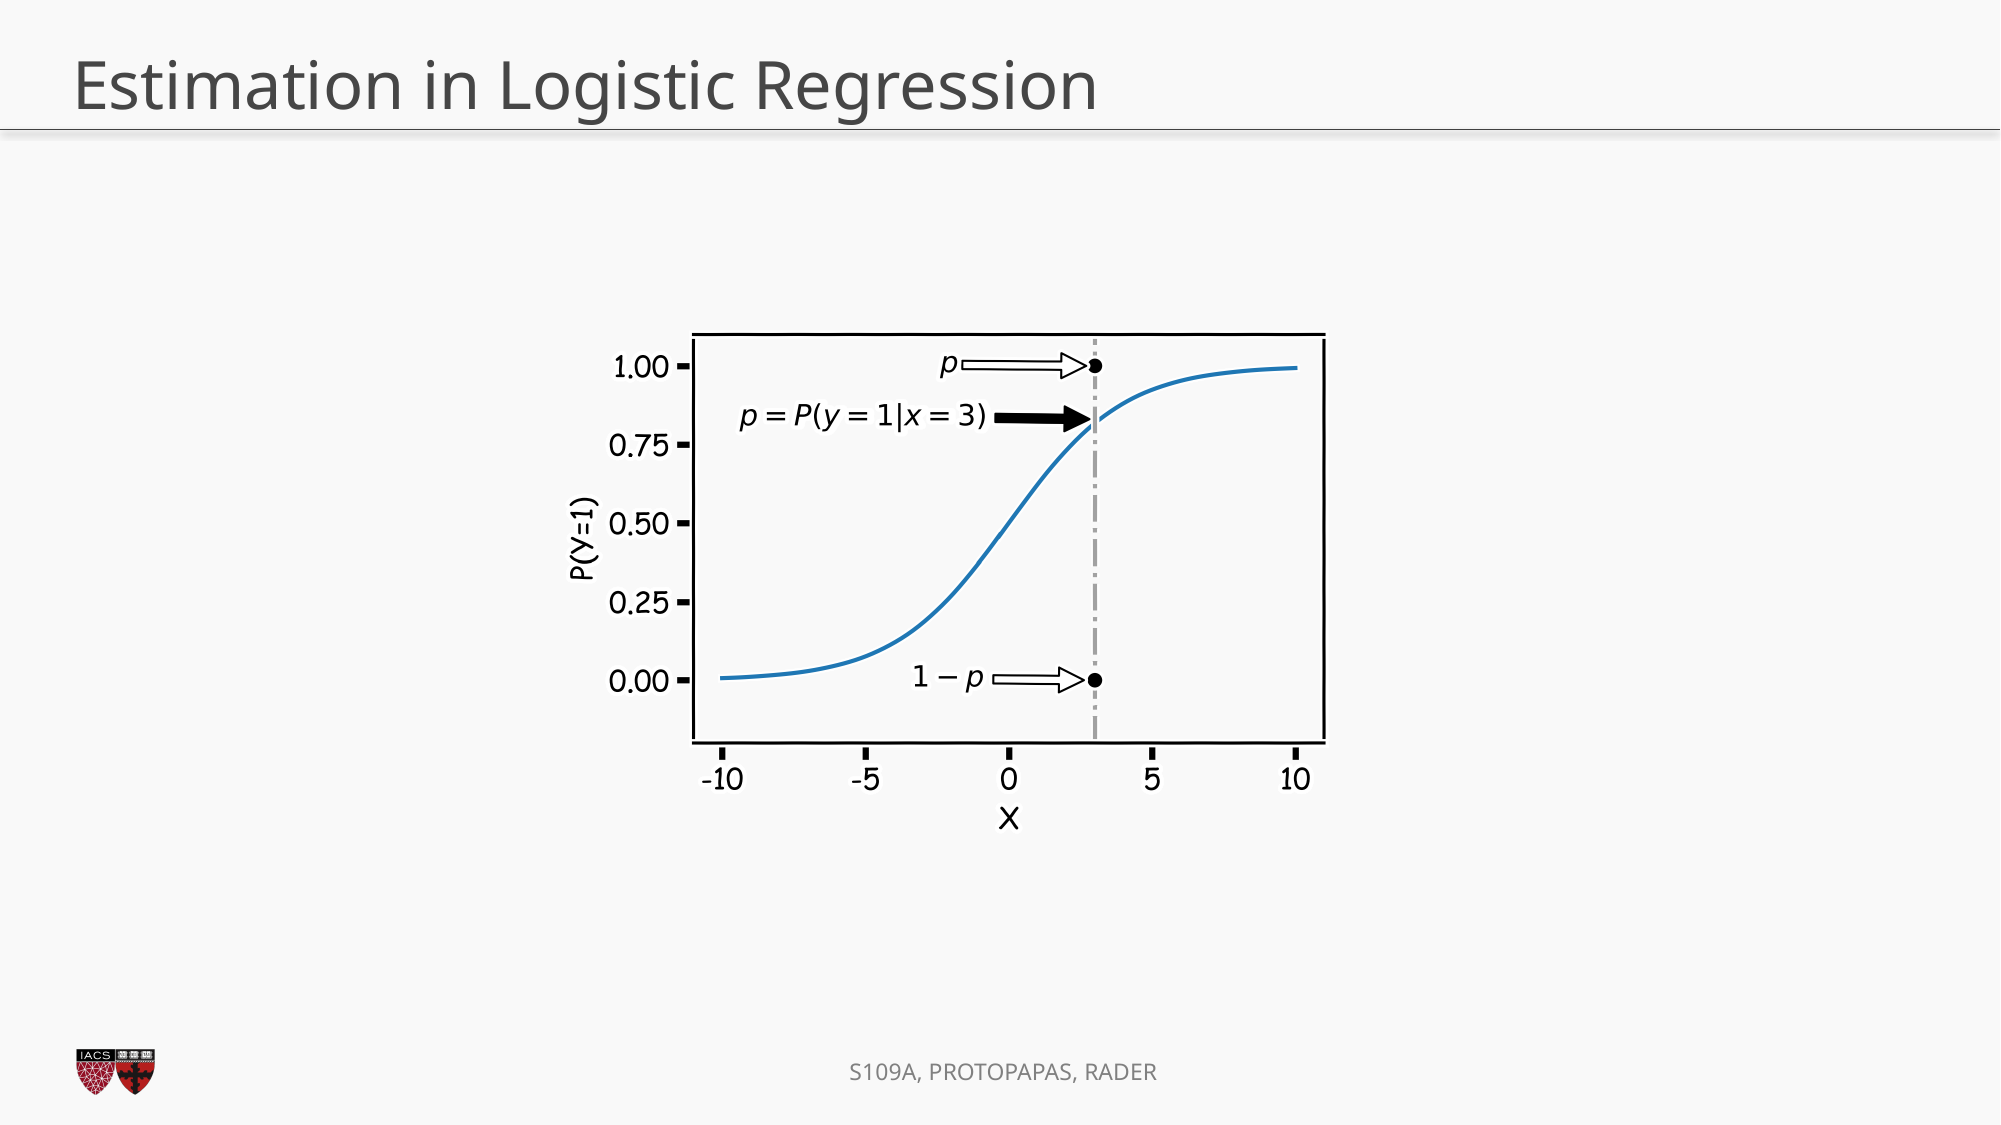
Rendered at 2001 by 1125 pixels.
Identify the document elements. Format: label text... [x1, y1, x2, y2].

picture [549, 262, 1451, 863]
title Estimation in Logistic Regression [57, 35, 1943, 162]
picture [75, 1049, 155, 1095]
